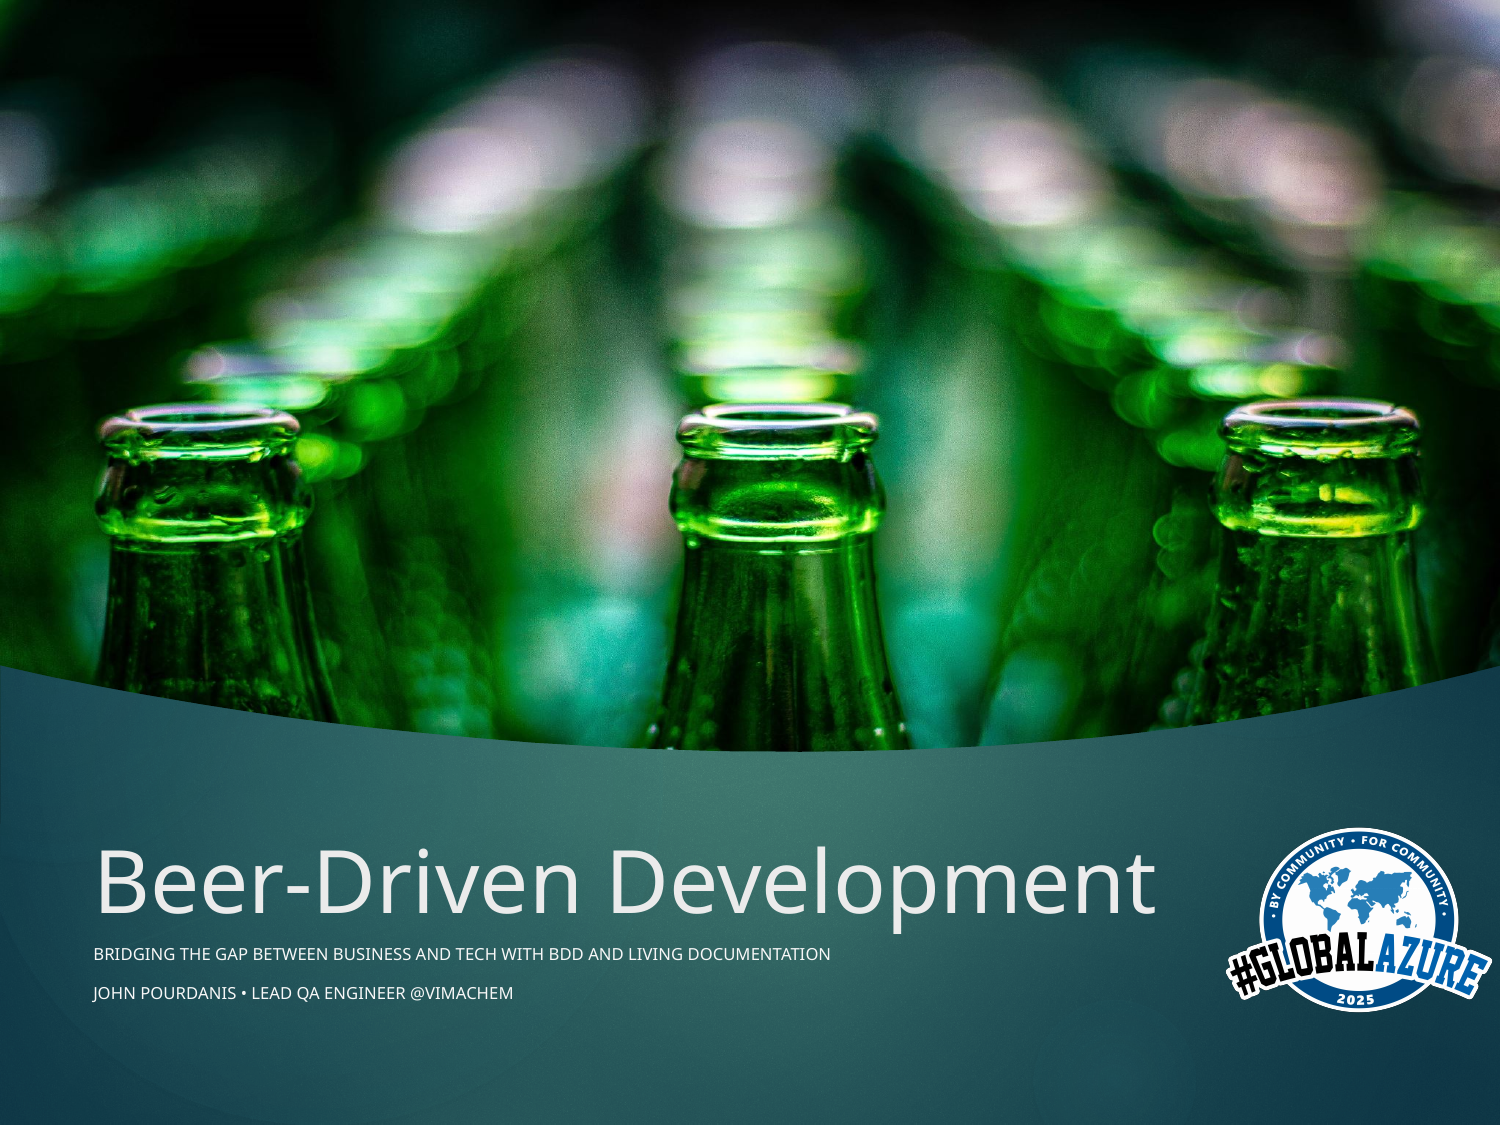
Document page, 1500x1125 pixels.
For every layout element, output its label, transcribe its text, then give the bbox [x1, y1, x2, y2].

title Beer-Driven Development [78, 832, 1216, 938]
subtitle Bridging the gap between business and tech with bdd and living documentation John Pourdanis • Lead QA Engineer @Vimachem [78, 938, 1216, 1019]
picture [0, 0, 1500, 1019]
